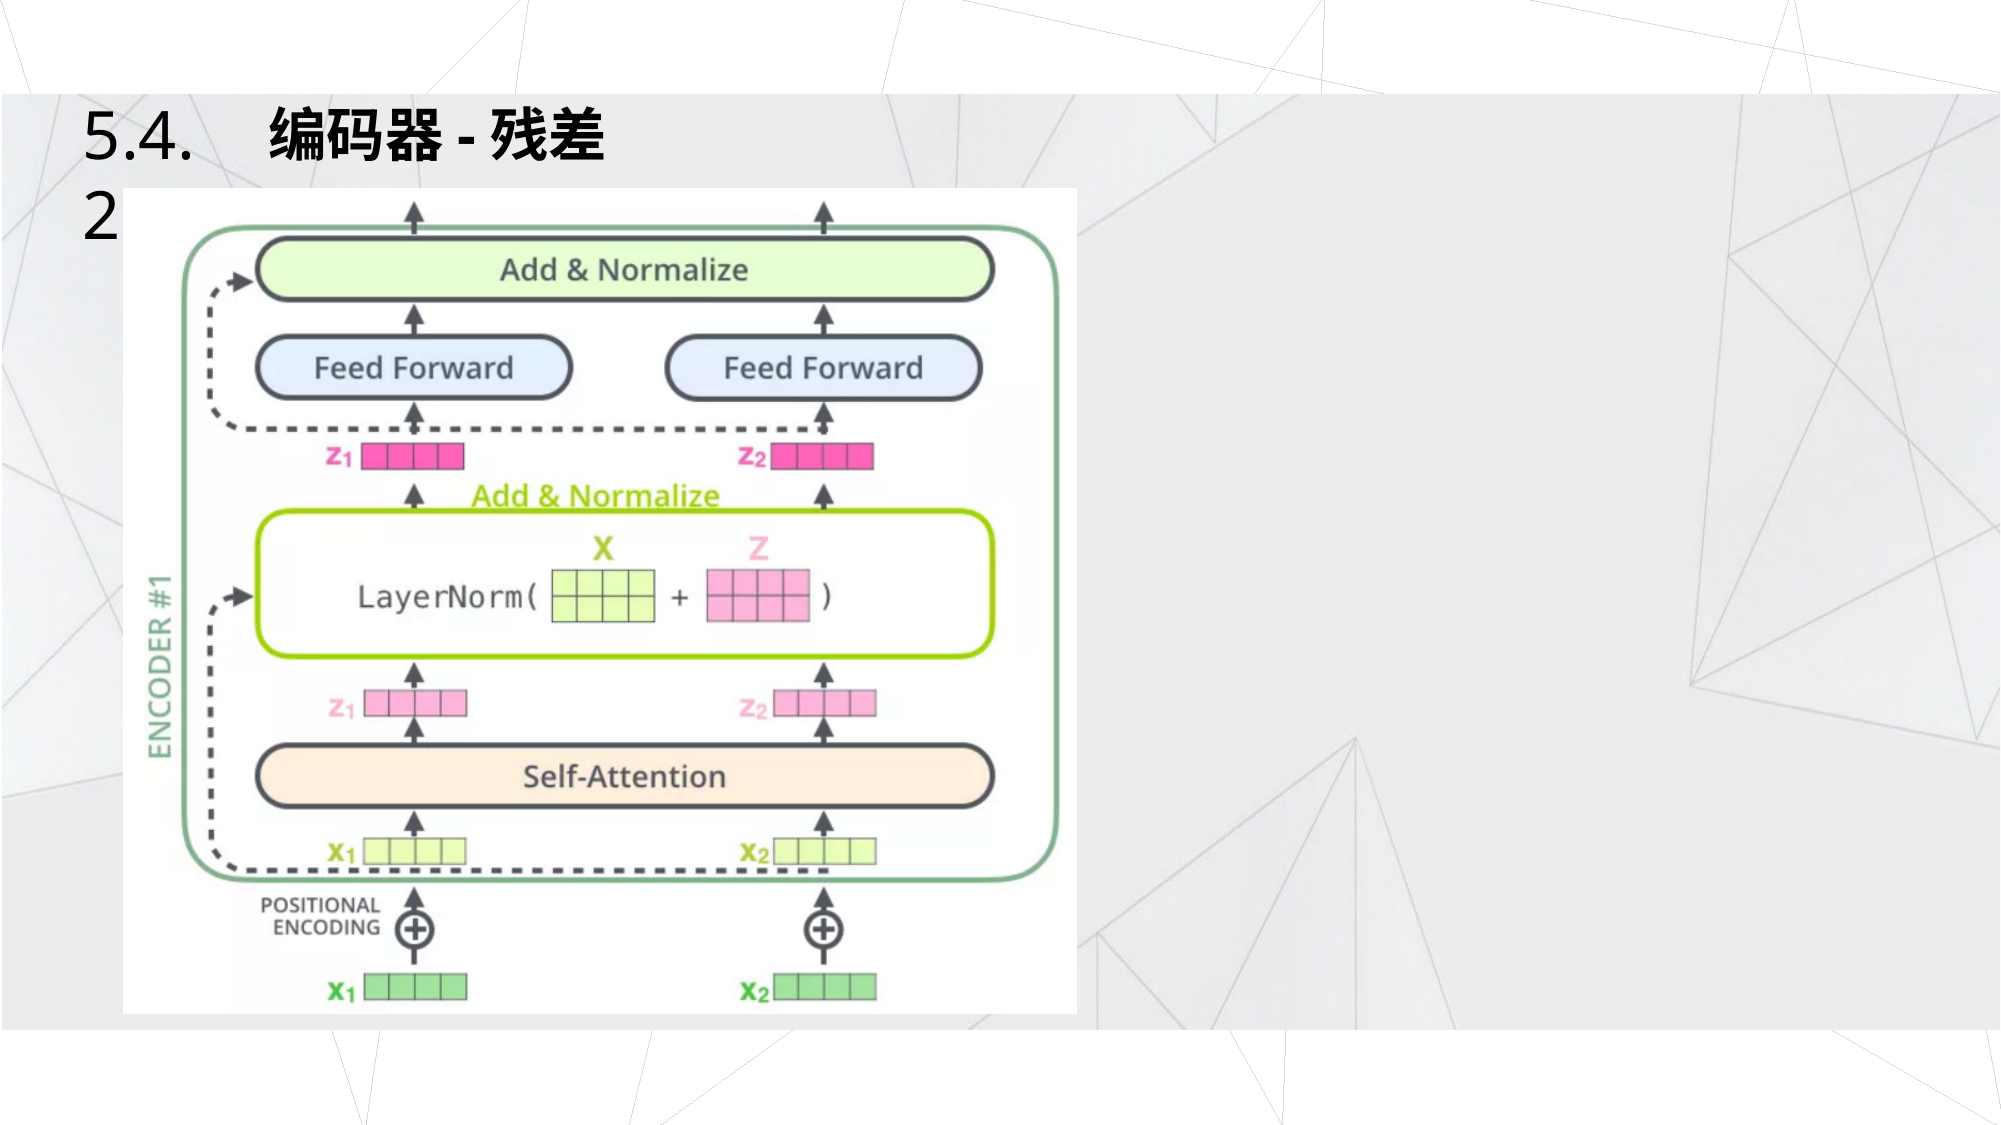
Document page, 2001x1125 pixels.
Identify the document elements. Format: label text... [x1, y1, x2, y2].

text_box 5.4.2 [82, 92, 230, 253]
picture [2, 94, 2001, 1030]
text_box 编码器-残差 [268, 97, 782, 168]
